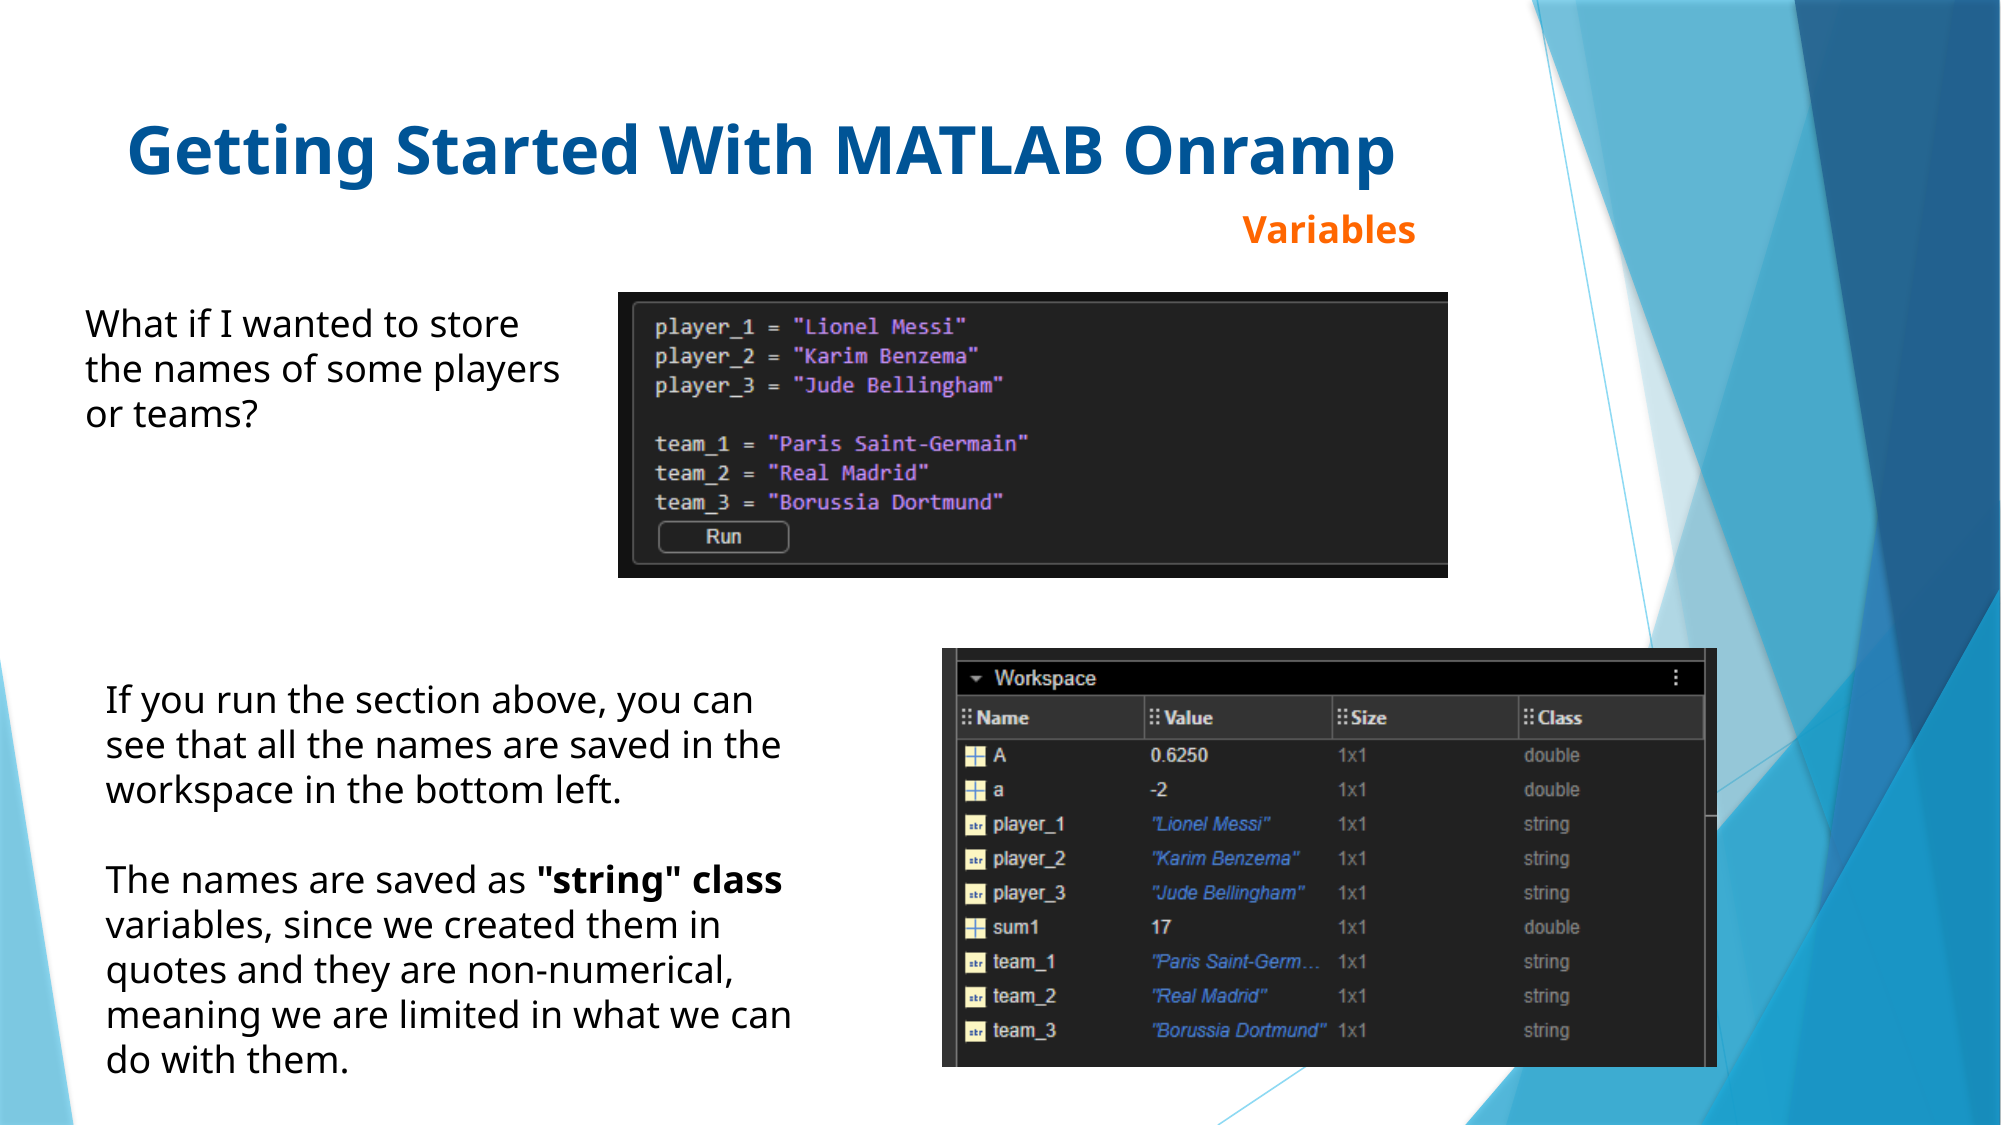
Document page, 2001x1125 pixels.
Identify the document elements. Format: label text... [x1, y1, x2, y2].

list Variables [1054, 198, 1605, 270]
title Getting Started With MATLAB Onramp [111, 99, 1552, 317]
picture [618, 291, 1449, 578]
text_box What if I wanted to store the names of some players or teams? [70, 292, 579, 443]
picture [942, 647, 1717, 1068]
text_box If you run the section above, you can see that all the names are saved in the workspace in the bottom left. The names are saved as "string" class variables, since we created them in quotes and they are non-numerical, meaning we are limited in what we can do with them. [90, 668, 832, 1088]
